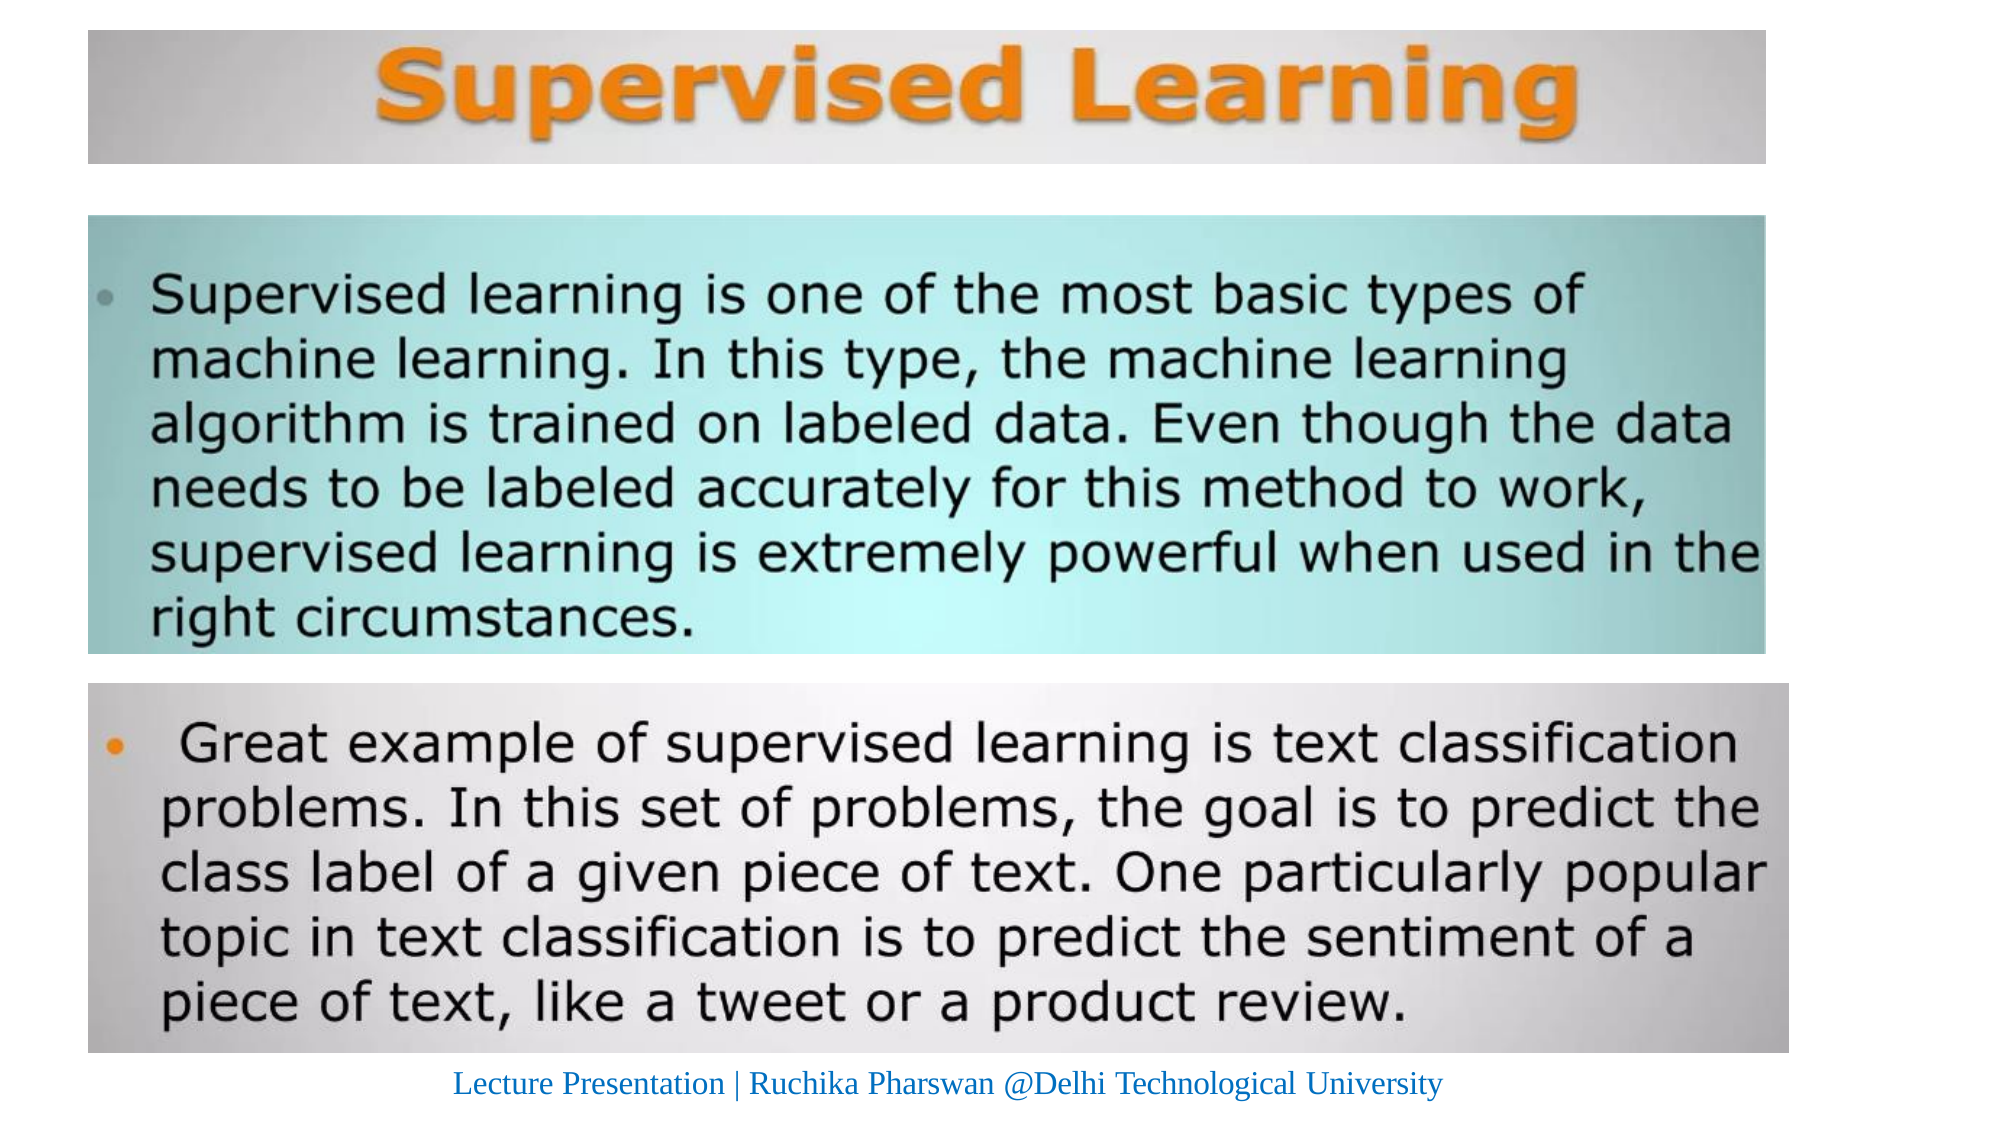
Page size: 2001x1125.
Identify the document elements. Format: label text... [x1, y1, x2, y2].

picture [88, 30, 1766, 165]
picture [88, 682, 1790, 1053]
picture [88, 214, 1766, 655]
footer Lecture Presentation | Ruchika Pharswan @Delhi Technological University [450, 1064, 1450, 1125]
